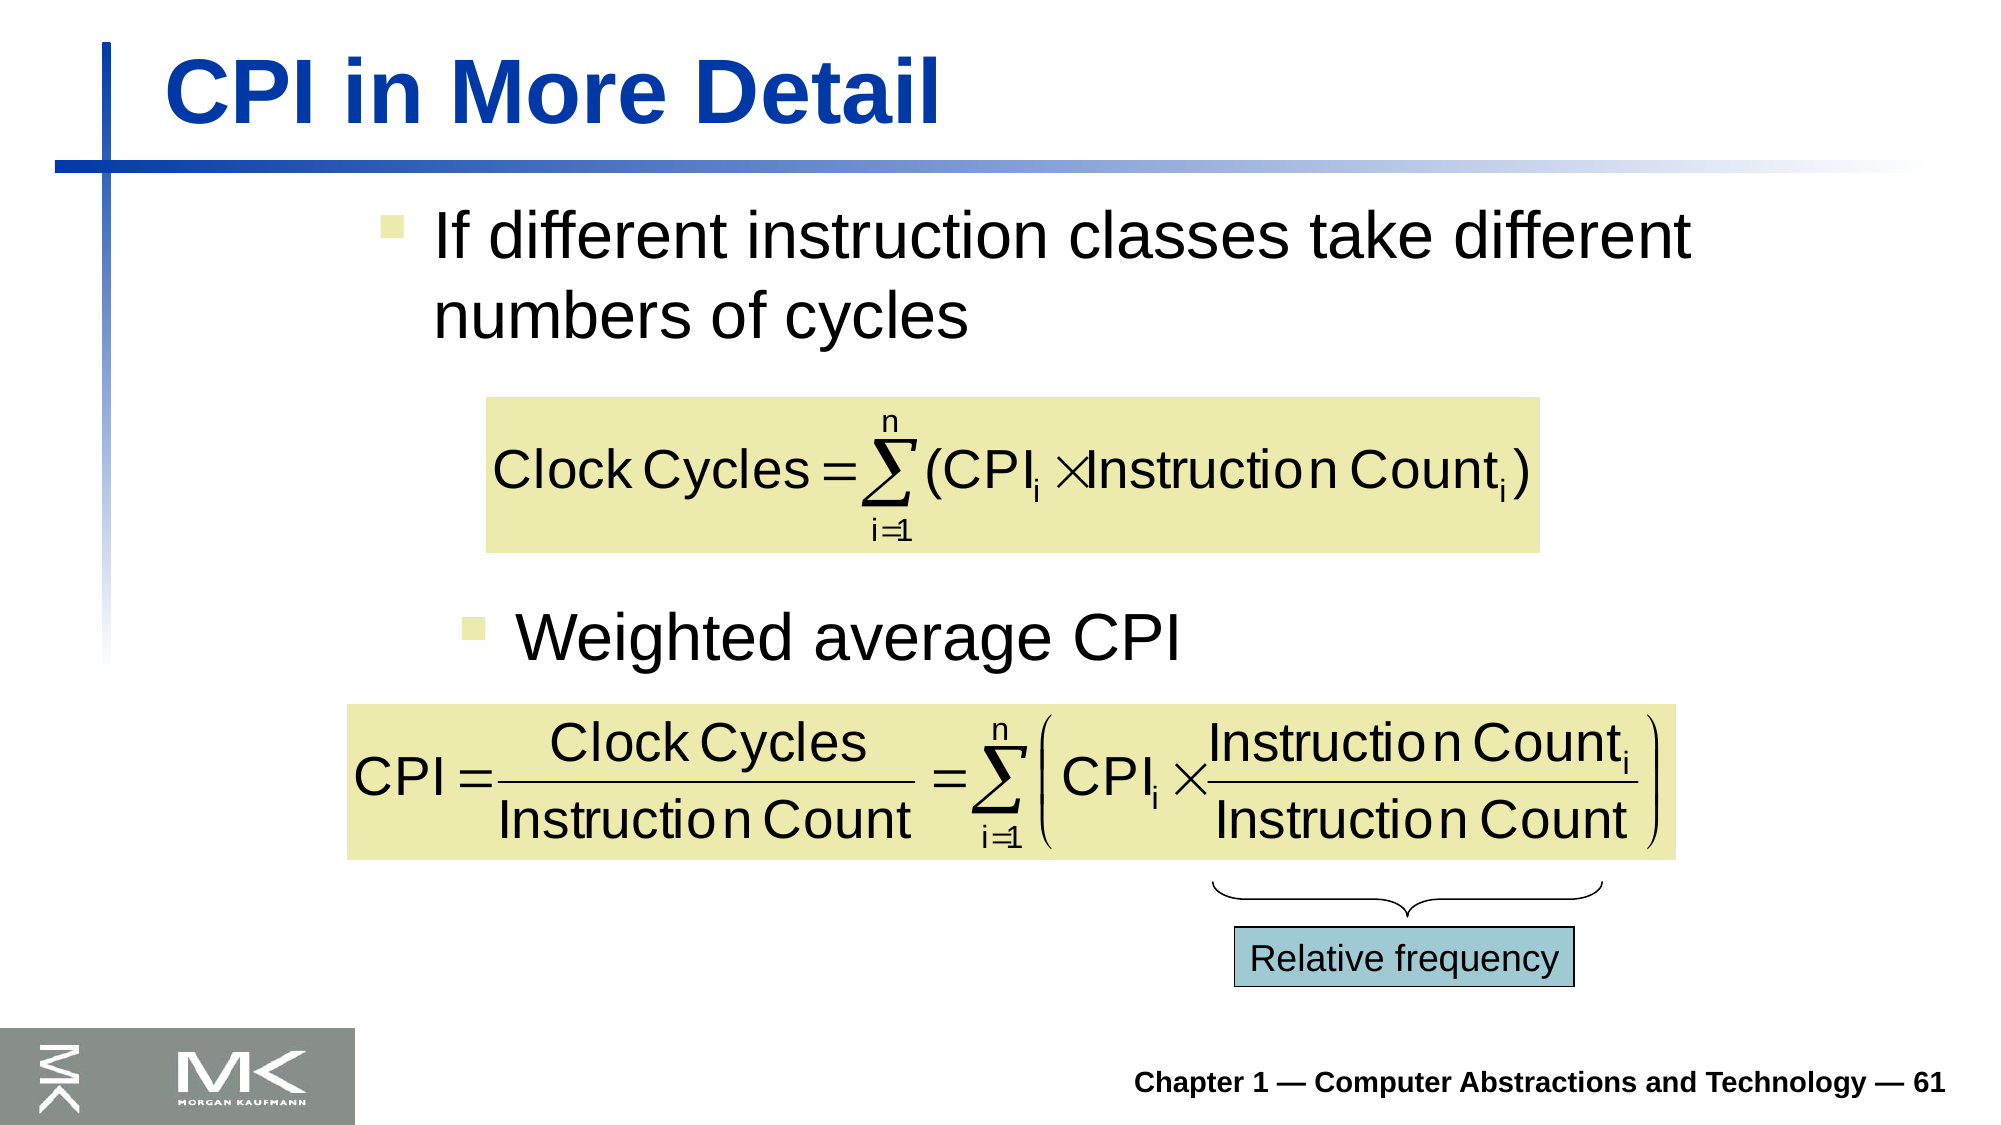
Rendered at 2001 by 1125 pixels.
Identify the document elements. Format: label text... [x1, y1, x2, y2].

text_box Relative frequency [1234, 926, 1575, 987]
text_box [485, 396, 1541, 554]
footer Chapter 1 — Computer Abstractions and Technology — 61 [369, 1046, 1962, 1106]
text_box Weighted average CPI [443, 586, 1719, 693]
title CPI in More Detail [149, 23, 1957, 149]
picture [0, 1028, 355, 1125]
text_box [346, 703, 1677, 861]
text_box [1212, 881, 1603, 917]
list If different instruction classes take different numbers of cycles [362, 184, 1719, 387]
